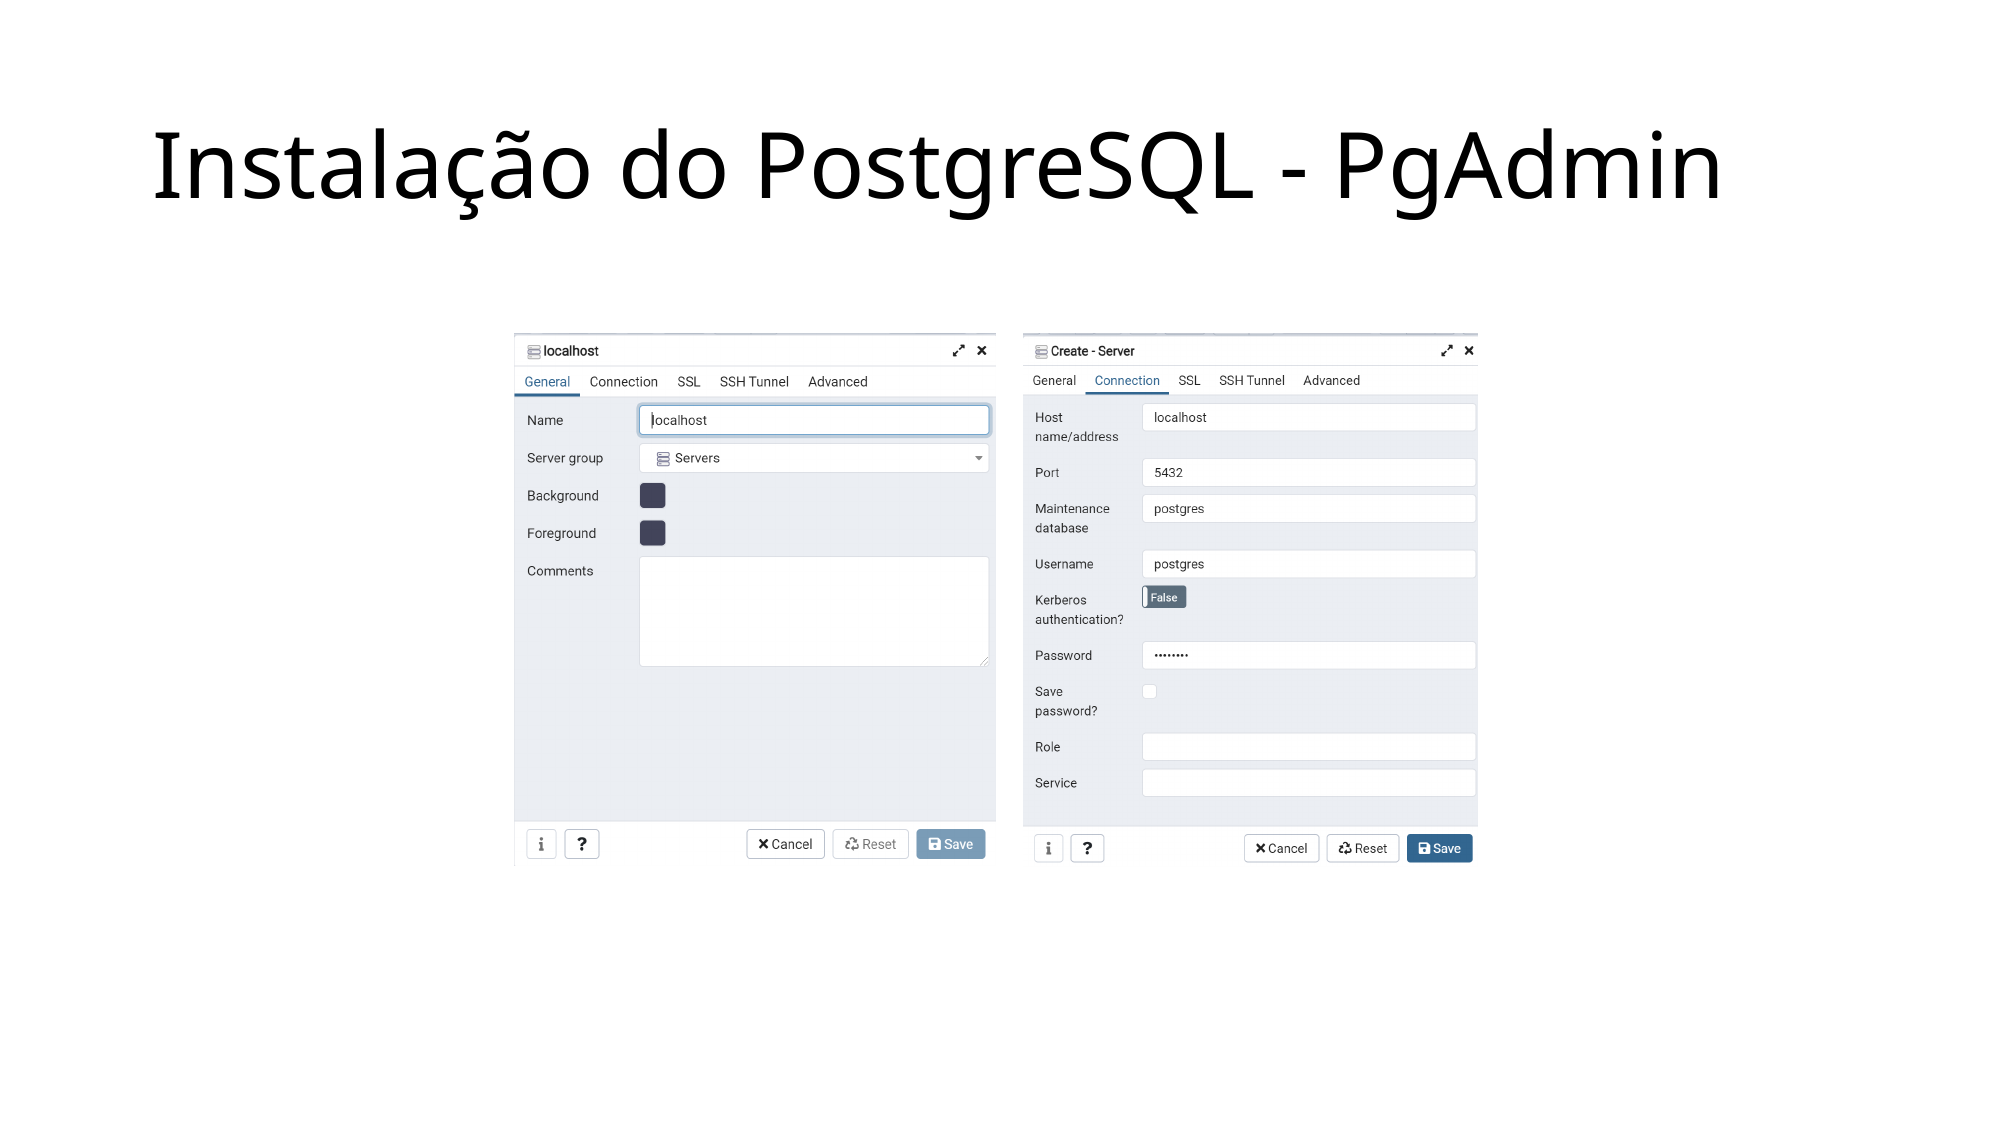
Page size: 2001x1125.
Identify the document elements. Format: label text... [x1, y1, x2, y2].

picture [1023, 333, 1478, 867]
picture [514, 333, 996, 866]
title Instalação do PostgreSQL - PgAdmin [137, 59, 1863, 278]
